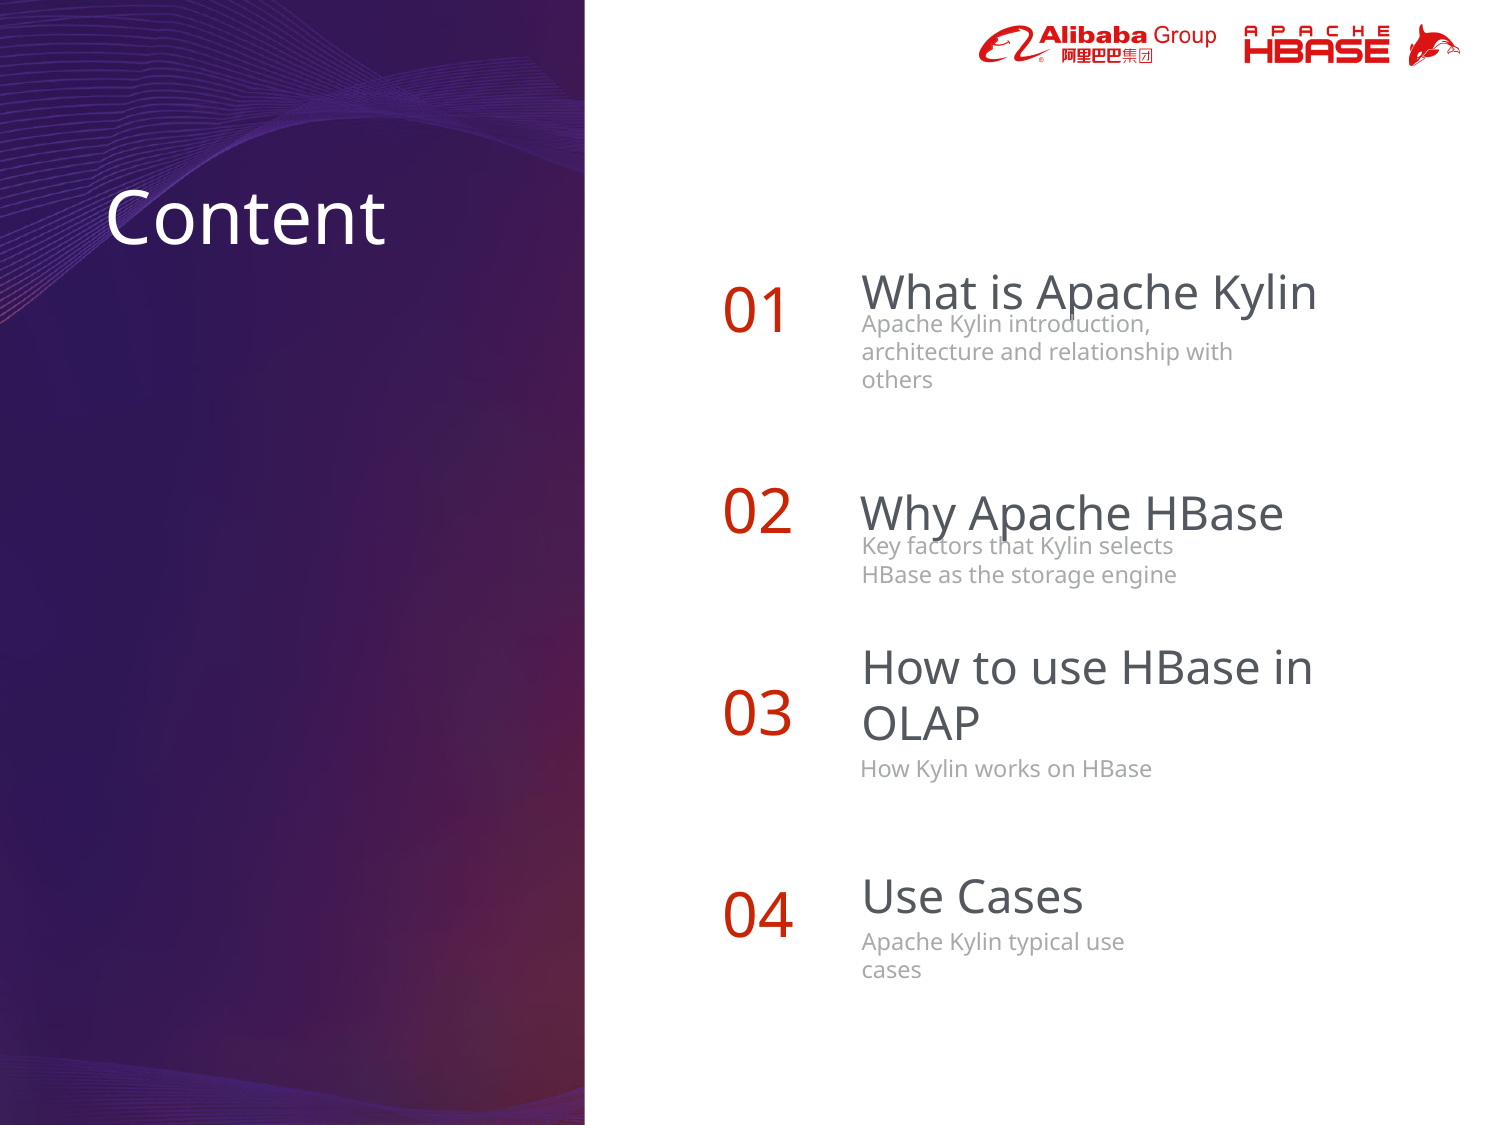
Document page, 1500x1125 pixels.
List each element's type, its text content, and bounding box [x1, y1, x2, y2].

picture [0, 0, 584, 1125]
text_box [719, 258, 1386, 973]
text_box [978, 23, 1460, 66]
title Content [95, 150, 490, 276]
